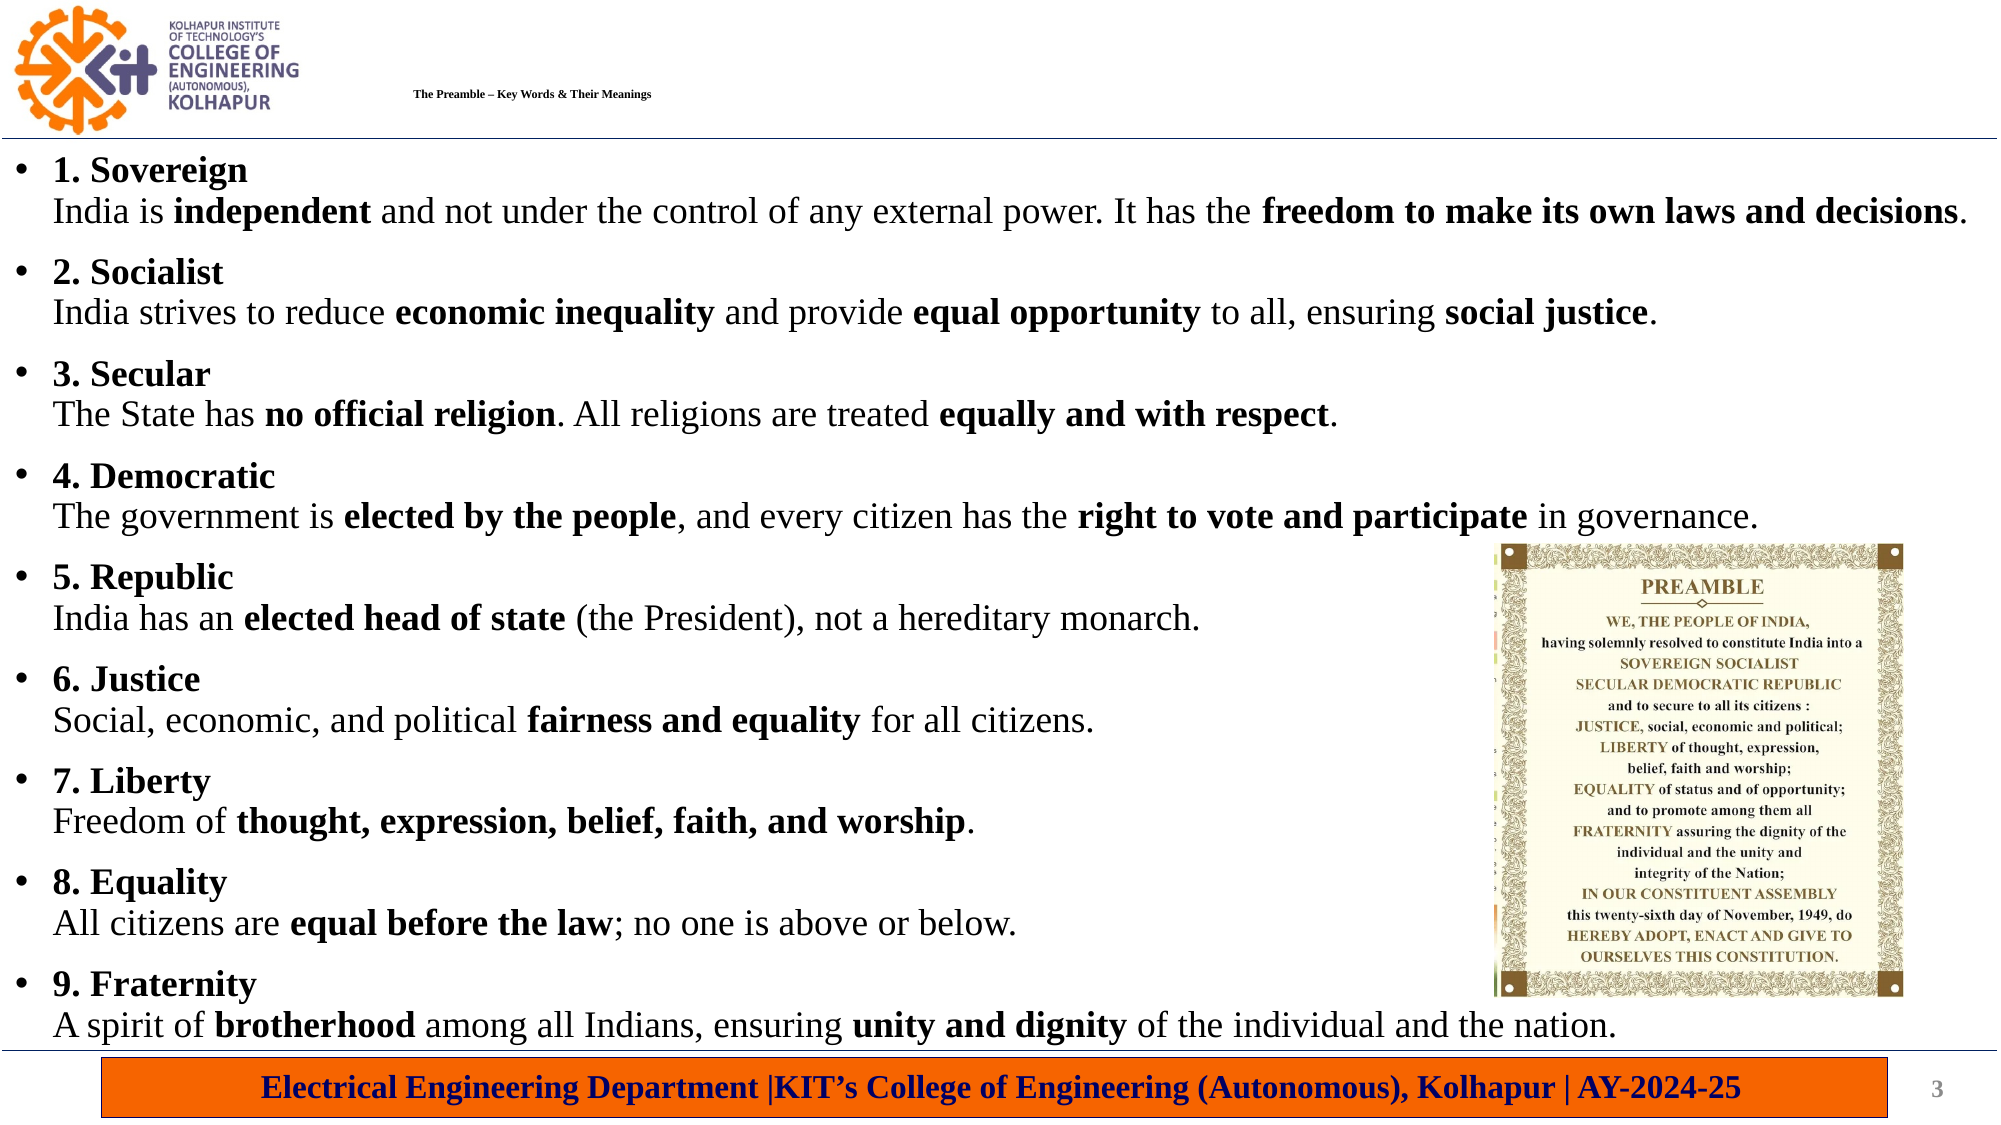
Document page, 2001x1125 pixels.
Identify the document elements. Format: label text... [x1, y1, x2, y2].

picture [1494, 543, 1904, 998]
footer Electrical Engineering Department |KIT’s College of Engineering (Autonomous), Kolhapur | AY-2024-25 [101, 1057, 1682, 1118]
list 1. Sovereign India is independent and not under the control of any external power. It has the freedom to make its own laws and decisions. 2. Socialist India strives to reduce economic inequality and provide equal opportunity to all, ensuring social justice. 3. Secular The State has no official religion. All religions are treated equally and with respect. 4. Democratic The government is elected by the people, and every citizen has the right to vote and participate in governance. 5. Republic India has an elected head of state (the President), not a hereditary monarch. 6. Justice Social, economic, and political fairness and equality for all citizens. 7. Liberty Freedom of thought, expression, belief, faith, and worship. 8. Equality All citizens are equal before the law; no one is above or below. 9. Fraternity A spirit of brotherhood among all Indians, ensuring unity and dignity of the individual and the nation. [0, 142, 2000, 1053]
slide_number 3 [1682, 1057, 1959, 1118]
title The Preamble – Key Words & Their Meanings [398, 80, 1888, 124]
picture [0, 0, 316, 142]
